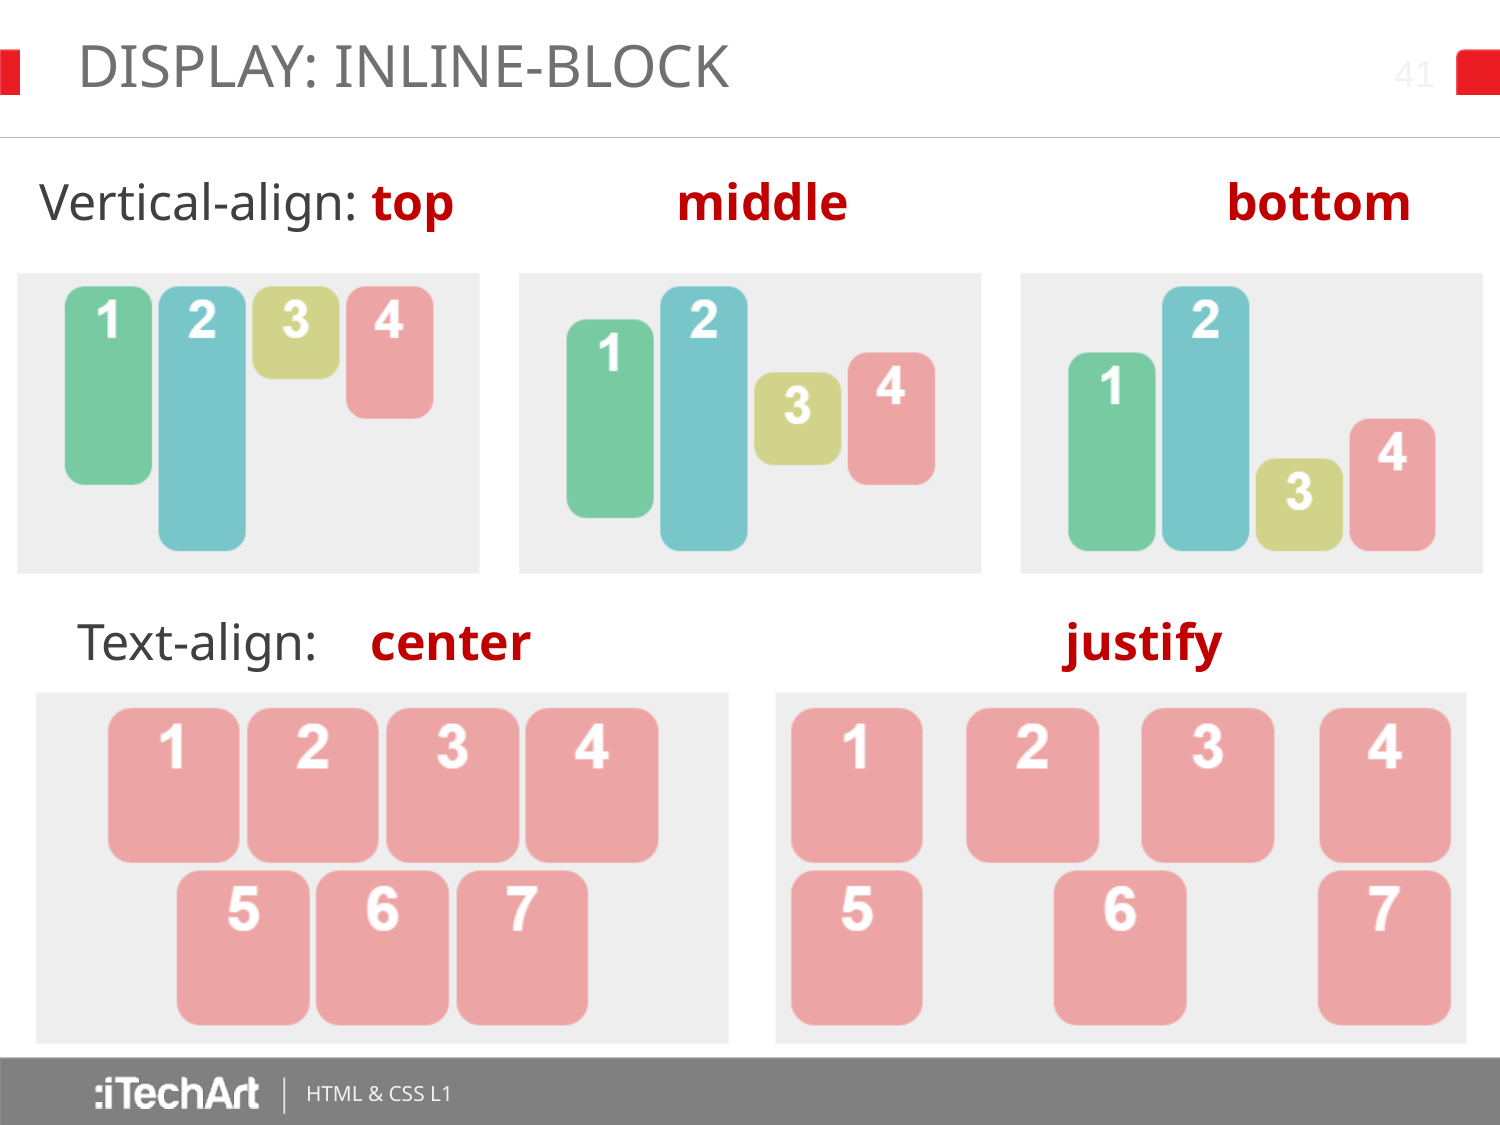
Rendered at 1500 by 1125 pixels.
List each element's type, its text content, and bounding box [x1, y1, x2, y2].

picture [0, 679, 1500, 1125]
picture [0, 49, 20, 96]
text_box Text-align: center justify [62, 603, 1500, 679]
picture [1456, 49, 1500, 96]
picture [3, 264, 1495, 583]
title Display: inline-block [62, 29, 1424, 102]
text_box Vertical-align: top middle bottom [24, 162, 1484, 238]
text_box 41 [1379, 42, 1500, 103]
